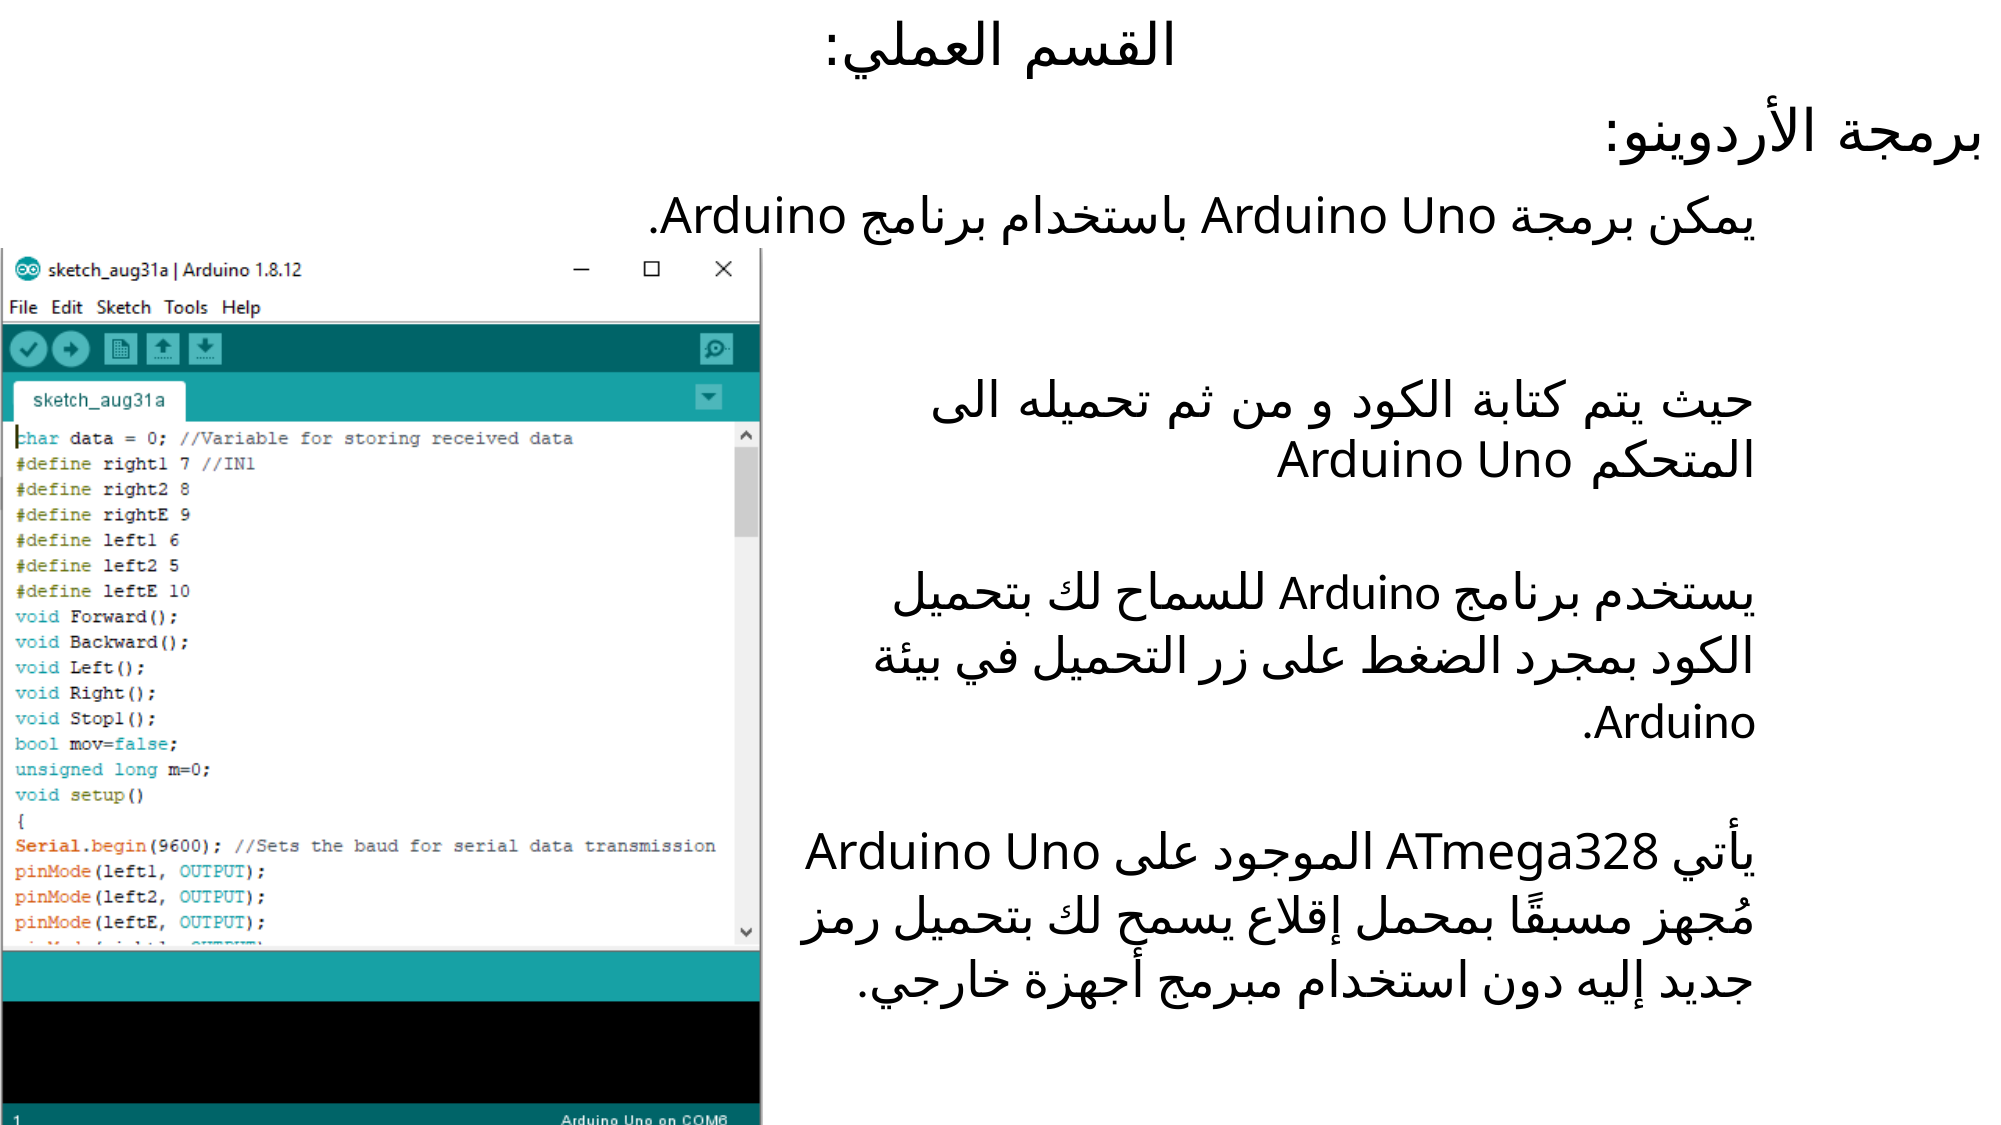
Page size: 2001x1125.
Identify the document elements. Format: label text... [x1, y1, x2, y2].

picture [0, 248, 763, 1125]
text_box القسم العملي: [0, 0, 2000, 85]
text_box يستخدم برنامج Arduino للسماح لك بتحميل الكود بمجرد الضغط على زر التحميل في بيئة Arduino. [763, 548, 1771, 756]
text_box برمجة الأردوينو: [889, 85, 2000, 171]
text_box يأتي ATmega328 الموجود على Arduino Uno مُجهز مسبقًا بمحمل إقلاع يسمح لك بتحميل رمز جديد إليه دون استخدام مبرمج أجهزة خارجي. [763, 807, 1771, 1015]
text_box حيث يتم كتابة الكود و من ثم تحميله الى المتحكم Arduino Uno [763, 360, 1771, 495]
text_box يمكن برمجة Arduino Uno باستخدام برنامج Arduino. [365, 171, 1771, 251]
